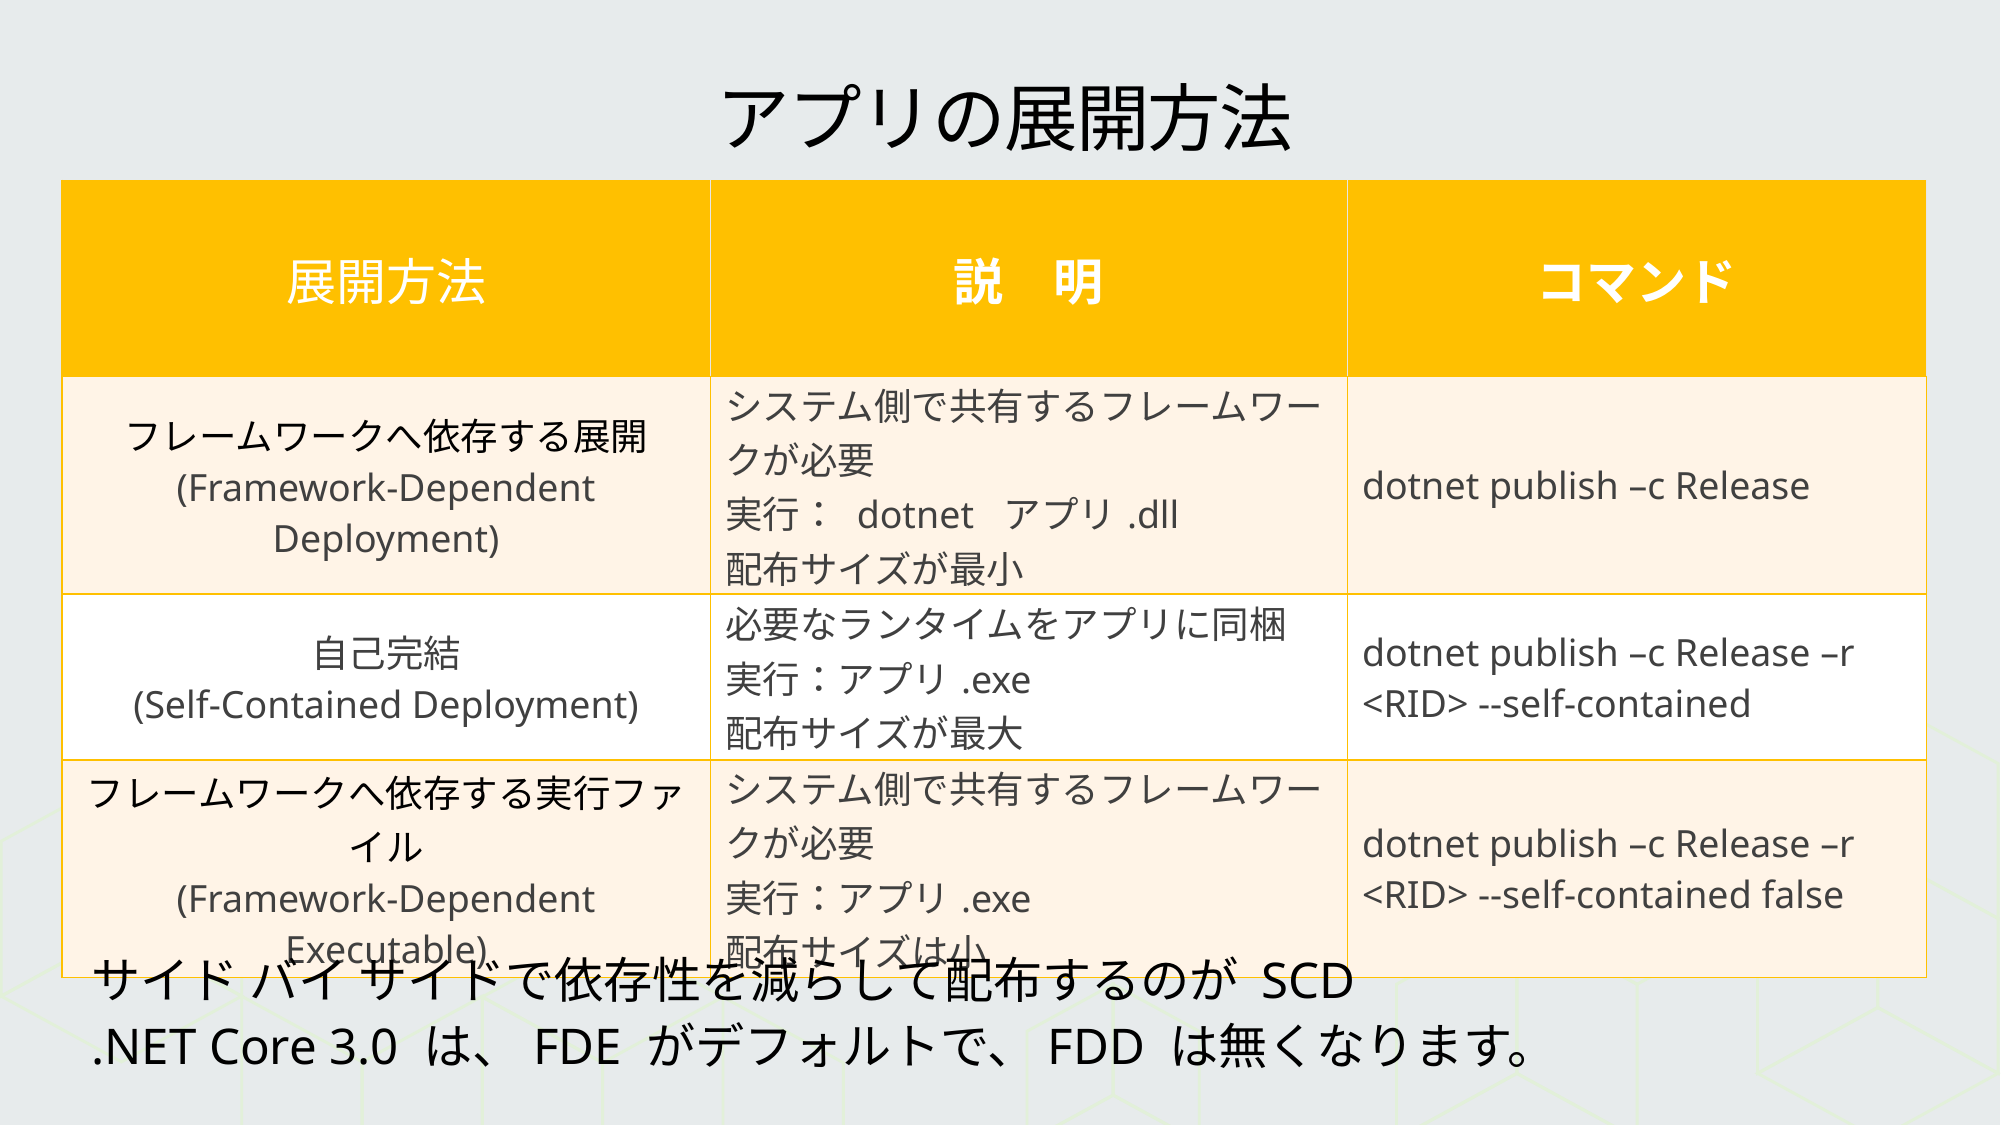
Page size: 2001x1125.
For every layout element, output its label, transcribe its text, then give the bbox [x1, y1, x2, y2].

table_cell フレームワークへ依存する展開 (Framework-Dependent Deployment) [63, 377, 710, 593]
table_cell 必要なランタイムをアプリに同梱 実行：アプリ.exe 配布サイズが最大 [711, 595, 1347, 759]
table_cell dotnet publish –c Release –r <RID> --self-contained false [1348, 761, 1926, 933]
table_header コマンド [1348, 181, 1926, 376]
table_cell システム側で共有するフレームワークが必要 実行： dotnet アプリ.dll 配布サイズが最小 [711, 377, 1347, 593]
table_header 展開方法 [63, 181, 710, 376]
table_cell dotnet publish –c Release [1348, 377, 1926, 593]
table_cell フレームワークへ依存する実行ファイル (Framework-Dependent Executable) [63, 761, 710, 933]
table_header 説 明 [711, 181, 1347, 376]
table_cell システム側で共有するフレームワークが必要 実行：アプリ.exe 配布サイズは小 [711, 761, 1347, 933]
table_cell dotnet publish –c Release –r <RID> --self-contained [1348, 595, 1926, 759]
title アプリの展開方法 [45, 47, 1966, 196]
table_cell 自己完結 (Self-Contained Deployment) [63, 595, 710, 759]
text_box サイド バイ サイドで依存性を減らして配布するのが SCD .NET Core 3.0 は、FDE がデフォルトで、FDD は無くなります。 [62, 933, 1927, 1099]
